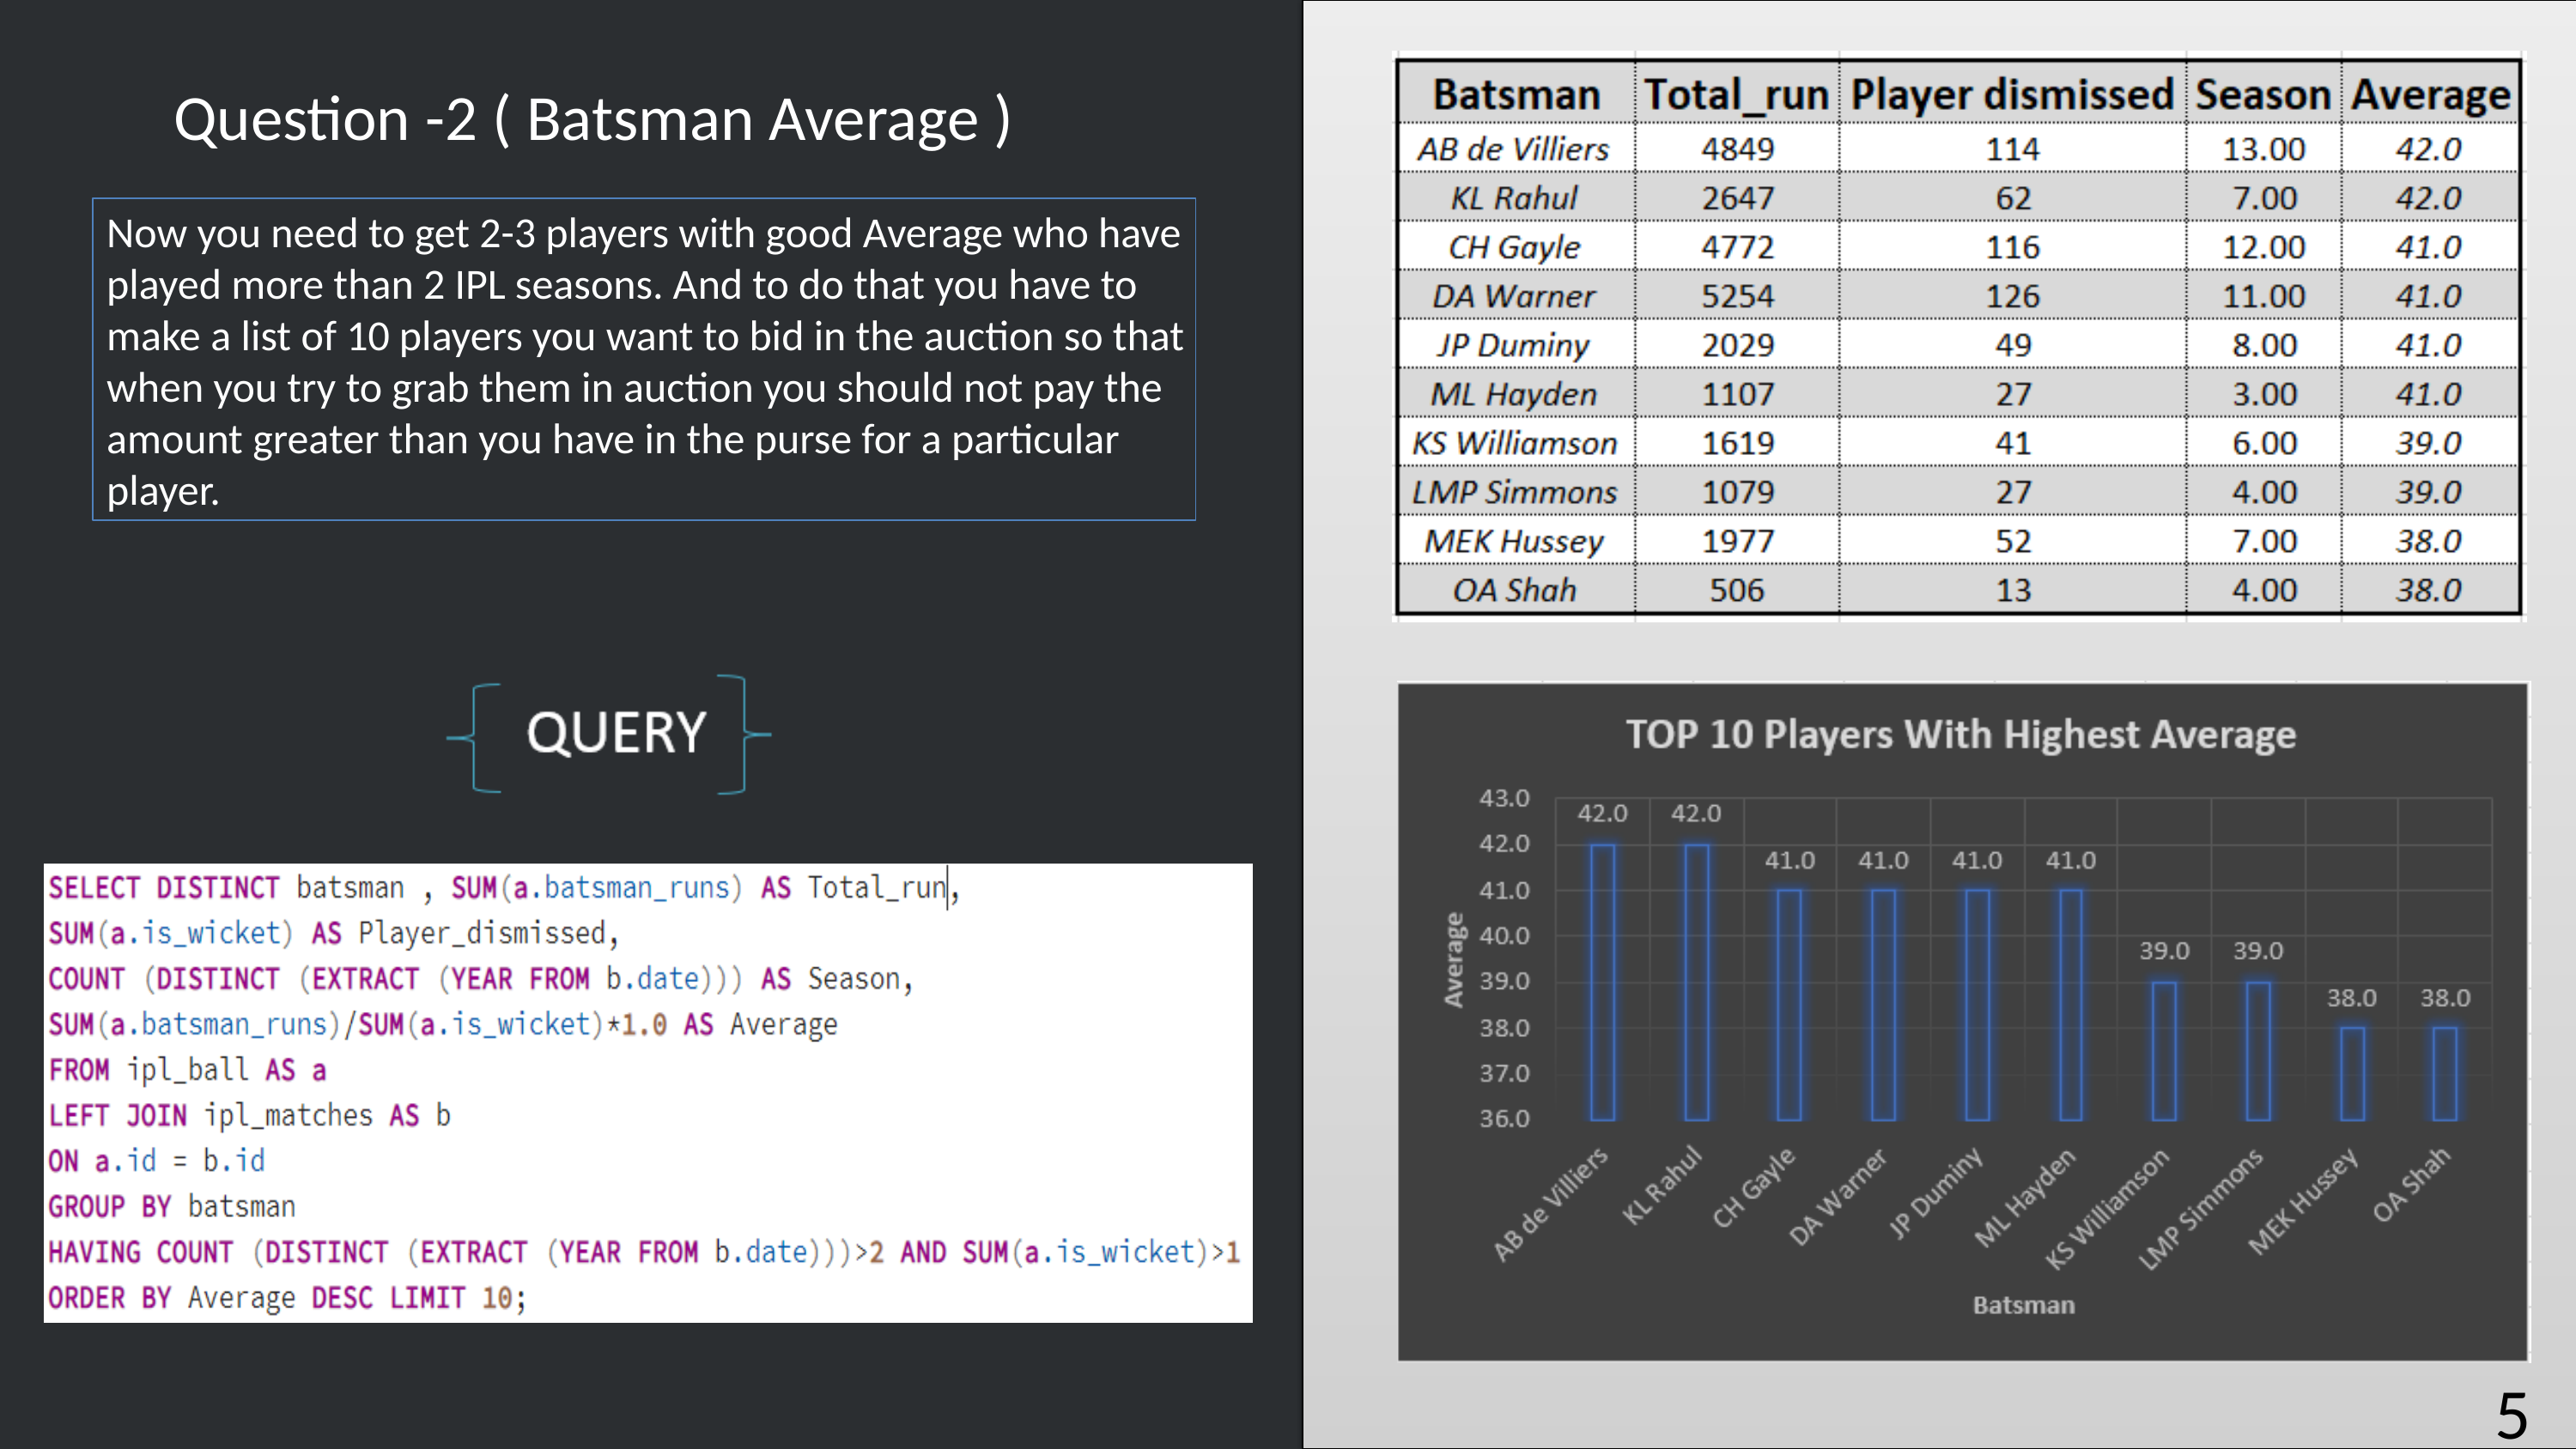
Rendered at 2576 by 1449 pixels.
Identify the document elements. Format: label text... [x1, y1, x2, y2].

text_box Question -2 ( Batsman Average ) [161, 70, 1073, 160]
picture [1396, 681, 2532, 1364]
slide_number 5 [2245, 1379, 2544, 1443]
picture [428, 659, 805, 820]
picture [1392, 51, 2527, 622]
text_box [93, 198, 1196, 521]
picture [44, 863, 1253, 1323]
text_box [1302, 0, 2576, 1449]
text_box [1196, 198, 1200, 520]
